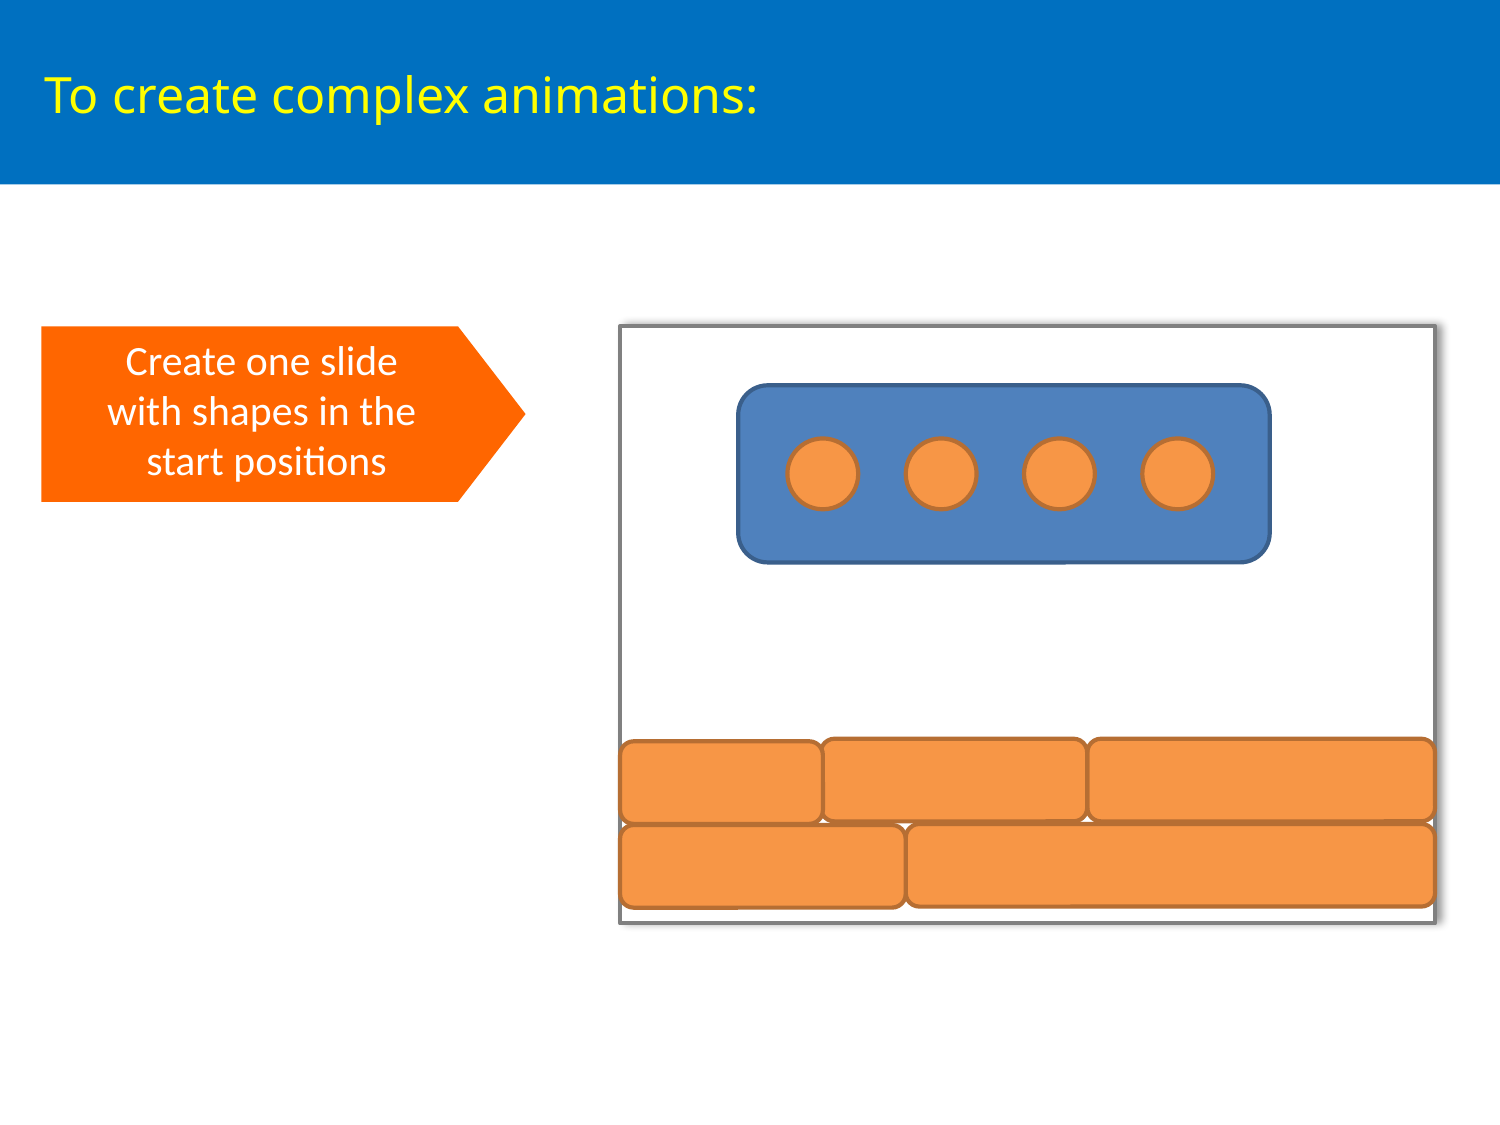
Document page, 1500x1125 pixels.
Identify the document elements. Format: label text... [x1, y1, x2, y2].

text_box [618, 914, 1437, 925]
text_box Create one slide with shapes in the start positions [41, 326, 526, 502]
title To create complex animations: [0, 0, 1500, 188]
text_box [618, 324, 1437, 385]
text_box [619, 385, 1436, 908]
